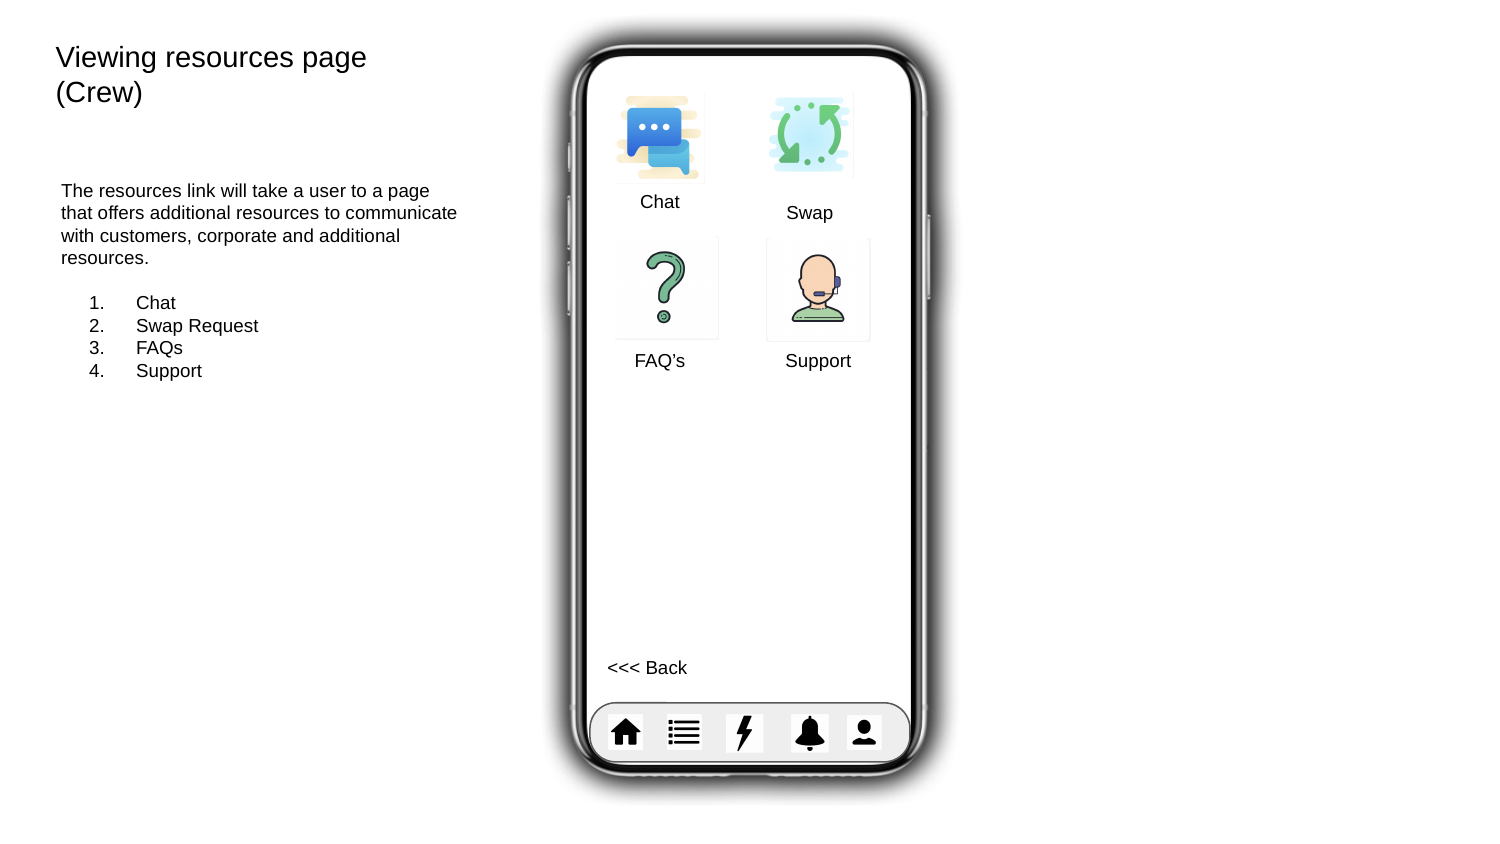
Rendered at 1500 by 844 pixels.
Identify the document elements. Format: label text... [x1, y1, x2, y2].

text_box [589, 702, 911, 763]
text_box The resources link will take a user to a page that offers additional resources to communicate with customers, corporate and additional resources. Chat Swap Request FAQs Support [46, 163, 481, 789]
picture [537, 13, 963, 808]
text_box Viewing resources page (Crew) [40, 23, 439, 145]
